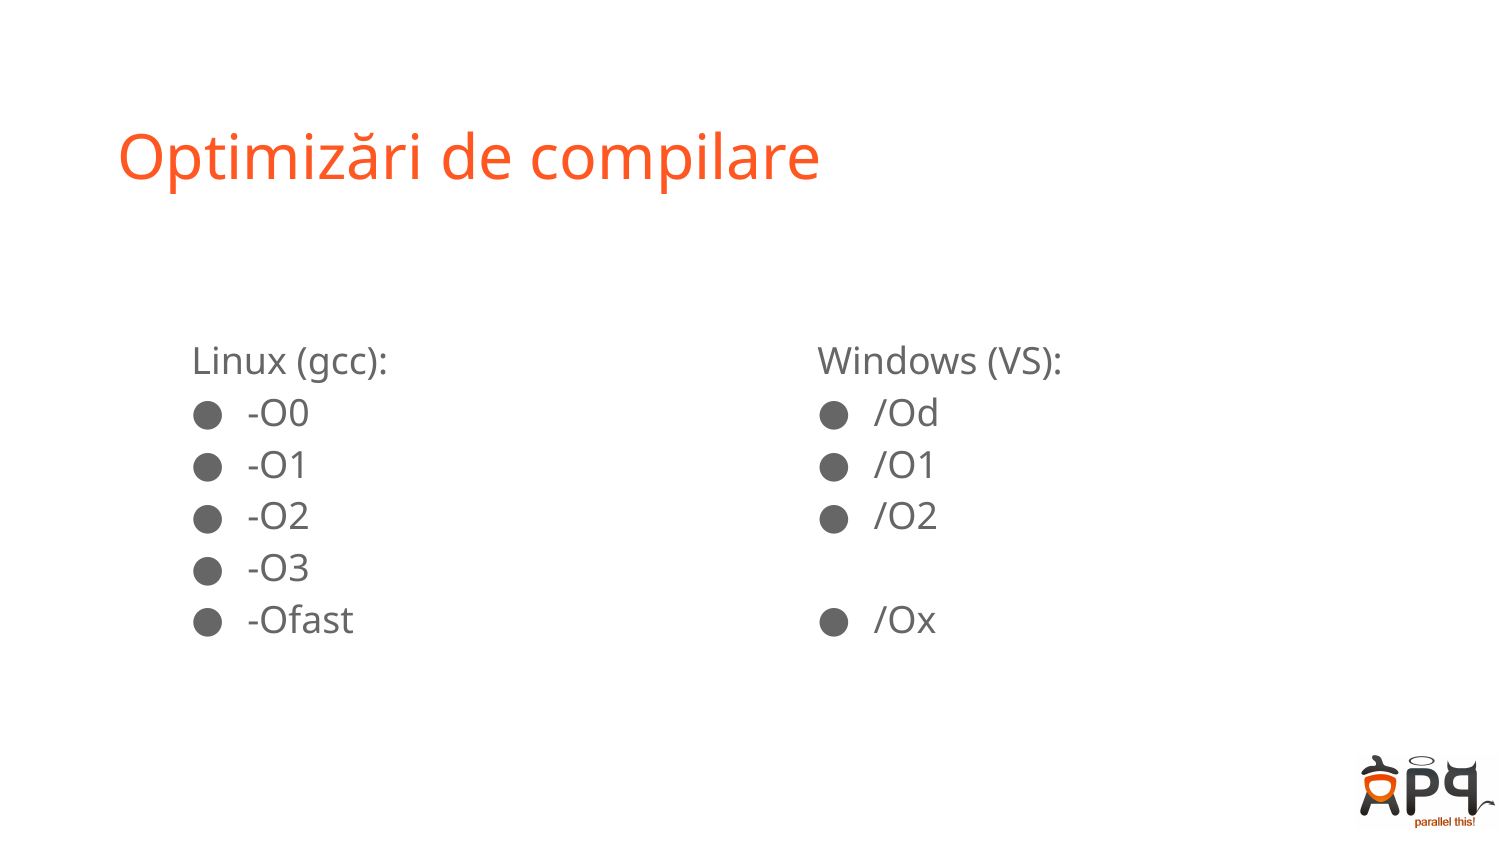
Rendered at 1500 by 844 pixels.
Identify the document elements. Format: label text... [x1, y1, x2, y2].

text_box Windows (VS): /Od /O1 /O2 /Ox [783, 315, 1122, 669]
text_box Linux (gcc): -O0 -O1 -O2 -O3 -Ofast [157, 315, 496, 669]
picture [1354, 754, 1500, 830]
text_box Optimizări de compilare [102, 102, 1221, 196]
